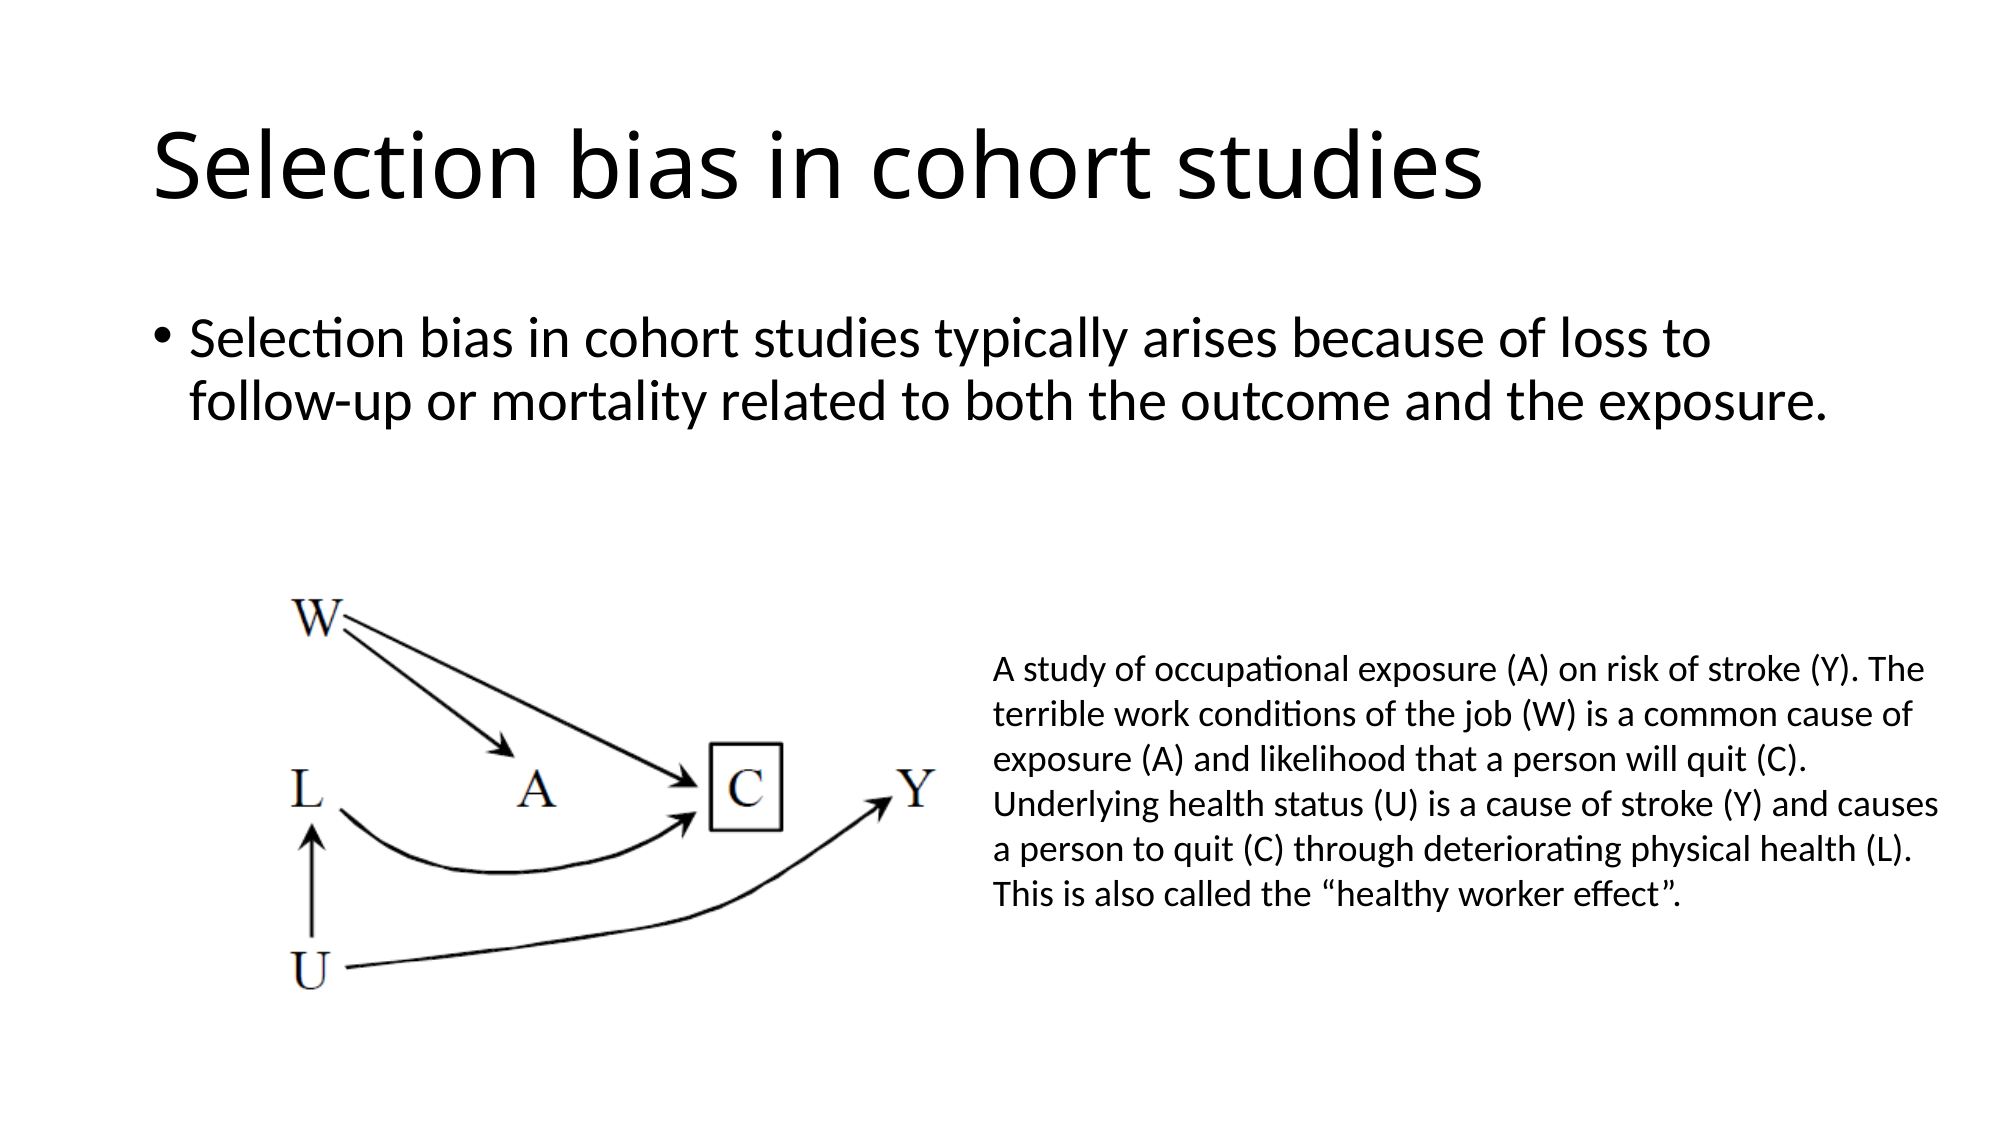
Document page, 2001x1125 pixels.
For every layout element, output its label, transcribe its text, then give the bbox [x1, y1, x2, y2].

picture [214, 537, 963, 1025]
text_box A study of occupational exposure (A) on risk of stroke (Y). The terrible work conditions of the job (W) is a common cause of exposure (A) and likelihood that a person will quit (C). Underlying health status (U) is a cause of stroke (Y) and causes a person to quit (C) through deteriorating physical health (L). This is also called the “healthy worker effect”. [978, 636, 1978, 922]
list Selection bias in cohort studies typically arises because of loss to follow-up or mortality related to both the outcome and the exposure. [137, 299, 1863, 1014]
title Selection bias in cohort studies [137, 59, 1863, 278]
